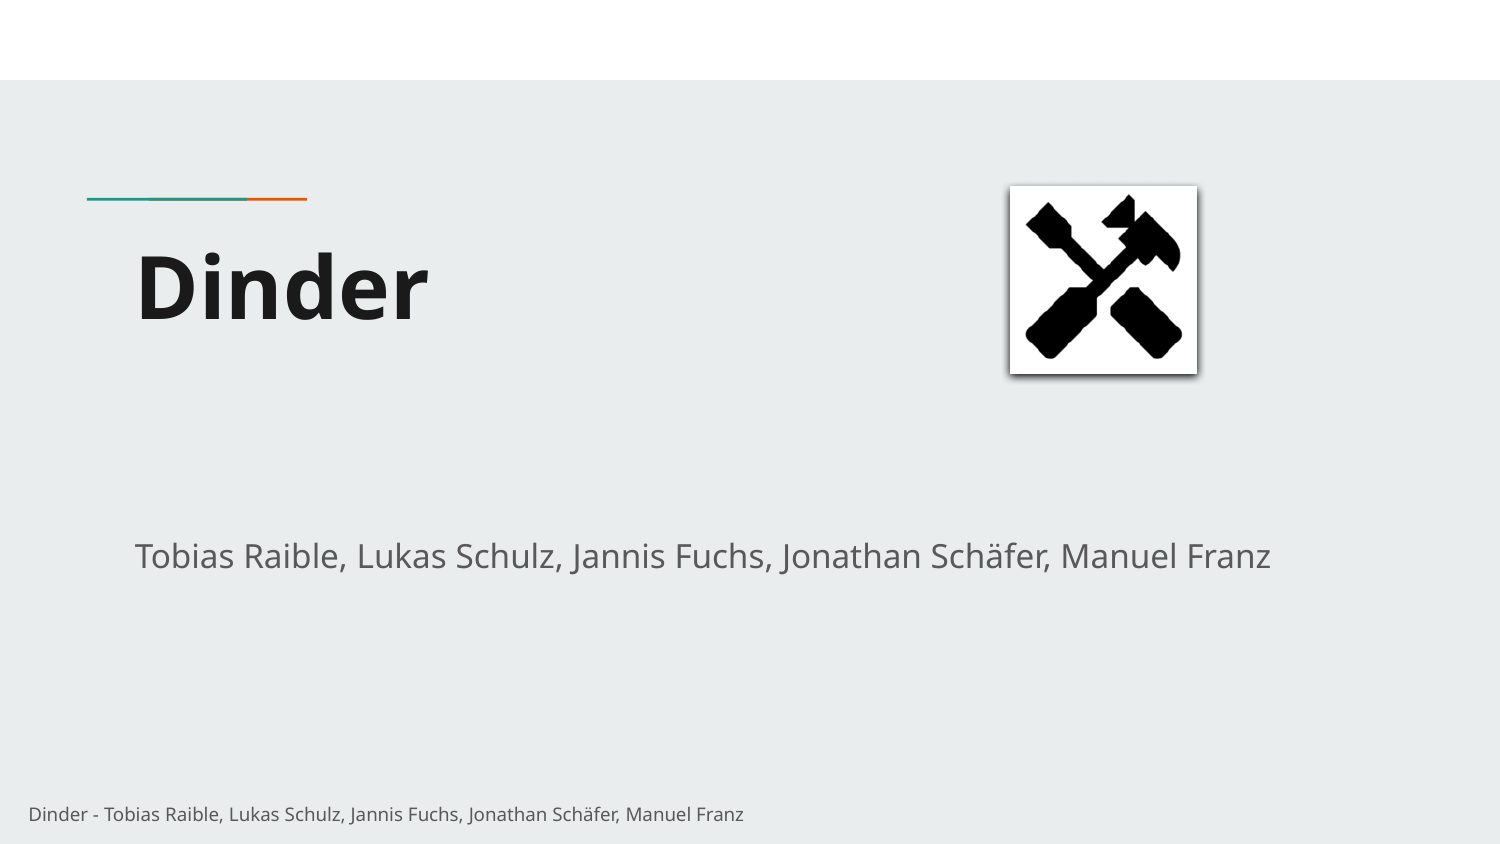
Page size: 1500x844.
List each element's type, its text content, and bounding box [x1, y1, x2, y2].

subtitle Tobias Raible, Lukas Schulz, Jannis Fuchs, Jonathan Schäfer, Manuel Franz [119, 520, 1381, 610]
picture [1009, 186, 1197, 374]
title Dinder [119, 216, 1381, 490]
